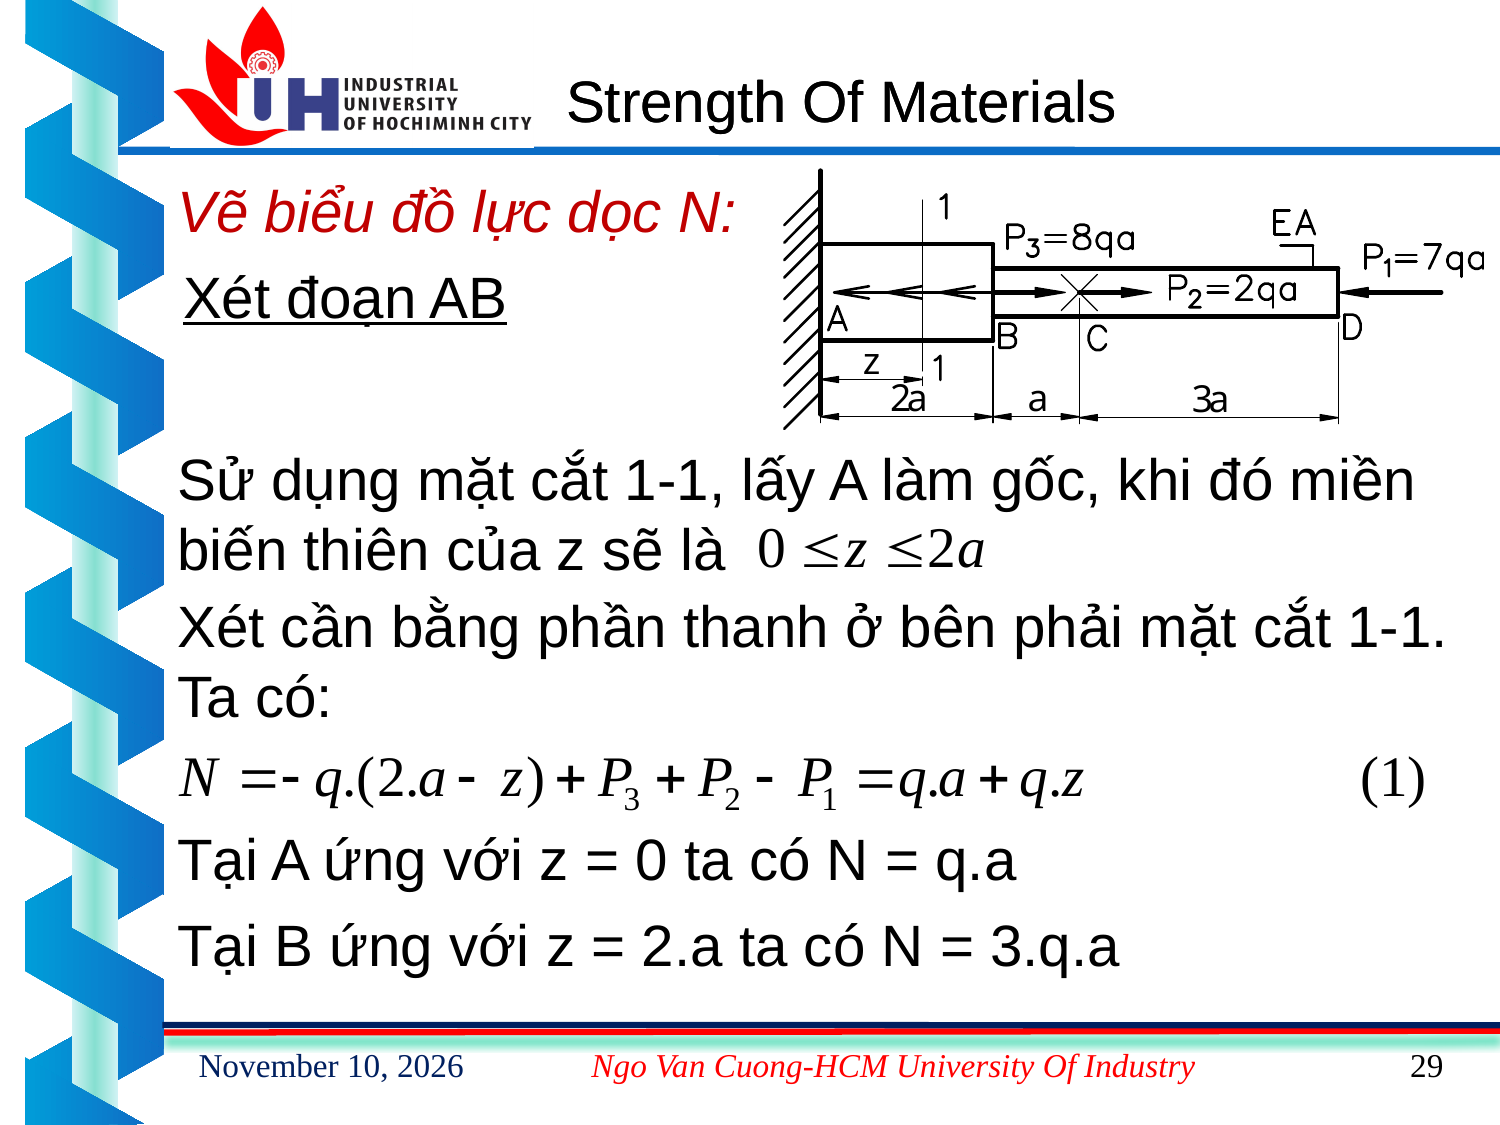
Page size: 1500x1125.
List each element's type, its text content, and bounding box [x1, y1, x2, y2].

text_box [168, 738, 1437, 825]
slide_number 29 [1276, 1036, 1459, 1112]
picture [170, 3, 534, 148]
text_box Xét cần bằng phần thanh ở bên phải mặt cắt 1-1. Ta có: [162, 582, 1481, 737]
footer Ngo Van Cuong-HCM University Of Industry [512, 1036, 1276, 1112]
text_box Sử dụng mặt cắt 1-1, lấy A làm gốc, khi đó miền biến thiên của z sẽ là [162, 434, 1481, 582]
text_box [749, 514, 1000, 583]
title Strength Of Materials [551, 56, 1376, 143]
picture [780, 166, 1488, 433]
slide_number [183, 1036, 497, 1112]
text_box Tại B ứng với z = 2.a ta có N = 3.q.a [162, 900, 1211, 986]
text_box Vẽ biểu đồ lực dọc N: [162, 167, 761, 252]
text_box Xét đoạn AB [168, 252, 551, 338]
text_box Tại A ứng với z = 0 ta có N = q.a [162, 814, 1061, 900]
